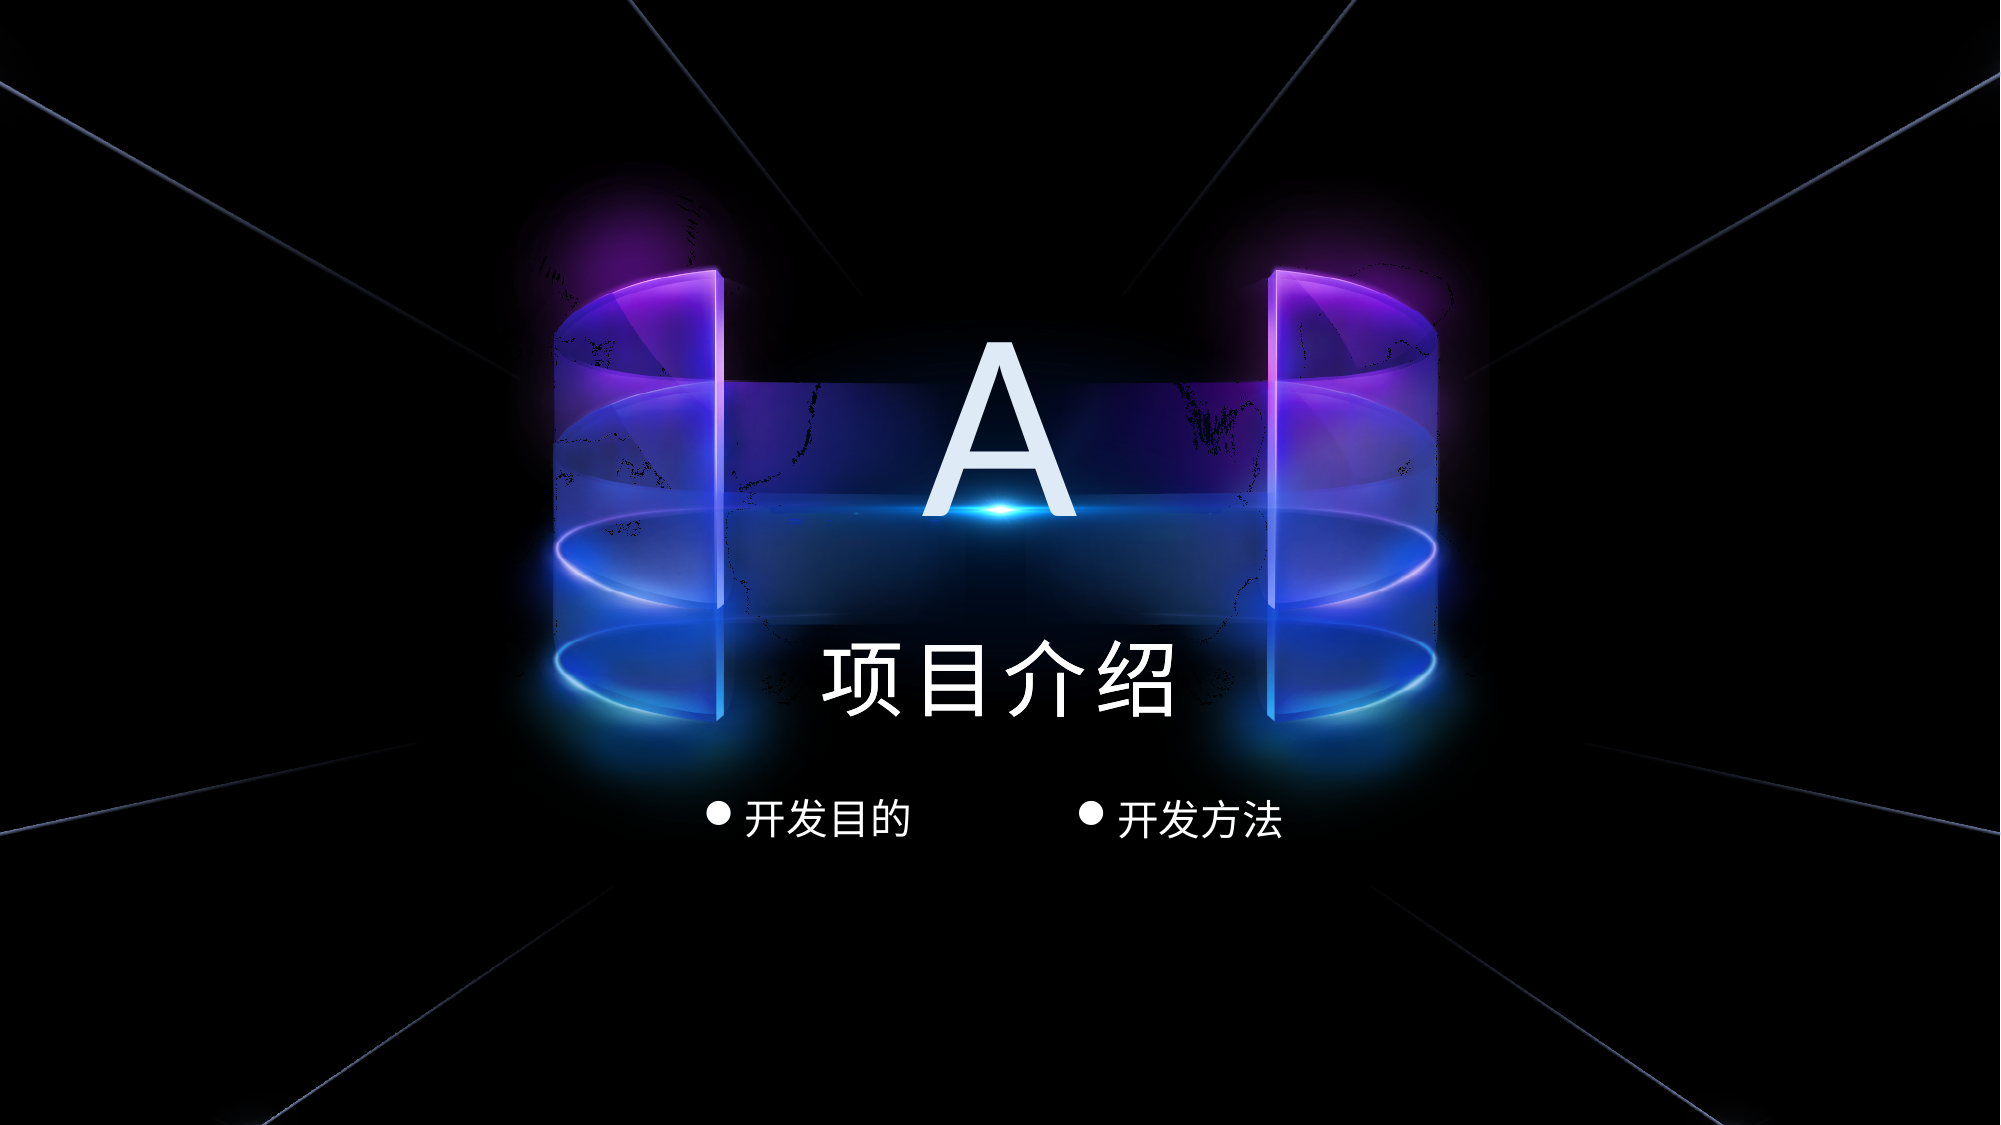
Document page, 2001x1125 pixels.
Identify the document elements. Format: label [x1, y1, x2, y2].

text_box [1324, 989, 1842, 1072]
text_box [0, 759, 424, 855]
text_box [295, 0, 987, 76]
text_box [1414, 134, 2000, 254]
text_box [987, 0, 1689, 76]
text_box [409, 80, 1586, 876]
text_box [142, 989, 659, 1072]
text_box [1575, 759, 2000, 855]
text_box [0, 134, 570, 254]
